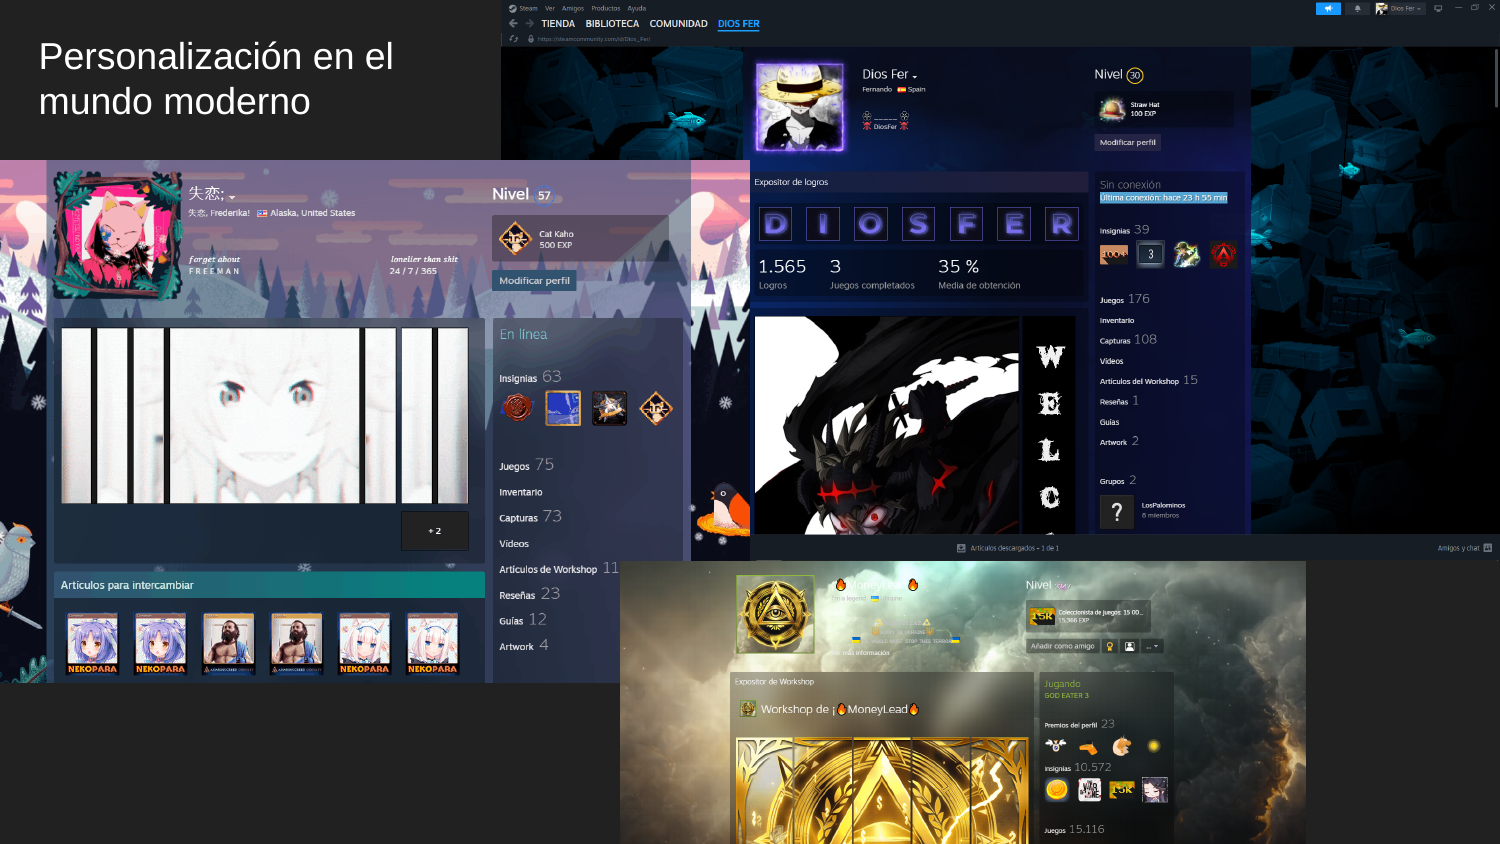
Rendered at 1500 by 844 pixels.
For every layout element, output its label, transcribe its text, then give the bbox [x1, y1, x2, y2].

picture [0, 0, 1500, 844]
text_box Personalización en el mundo moderno [23, 16, 417, 132]
